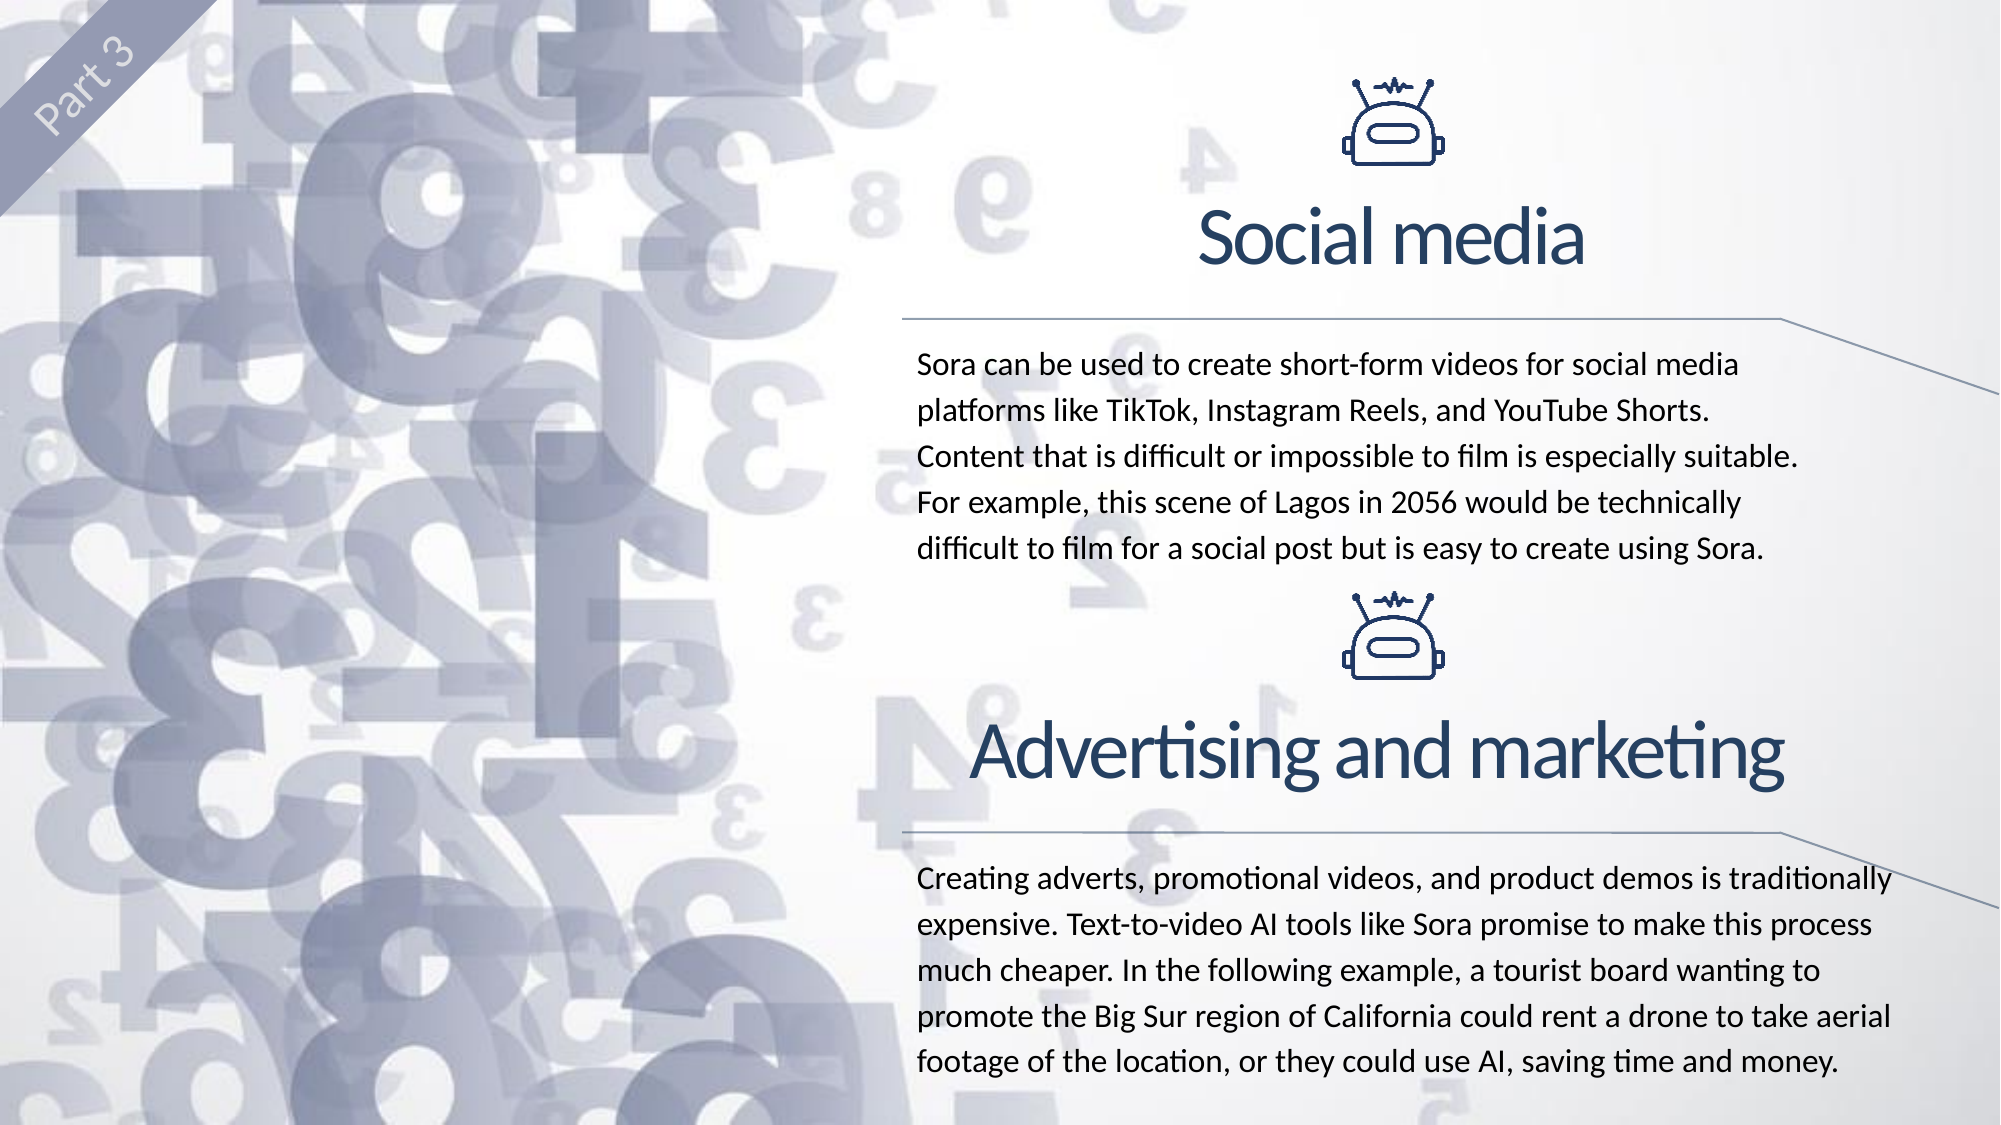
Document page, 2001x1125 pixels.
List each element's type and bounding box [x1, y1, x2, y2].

text_box [901, 591, 2000, 1090]
picture [0, 0, 2000, 1125]
text_box [901, 77, 2000, 576]
